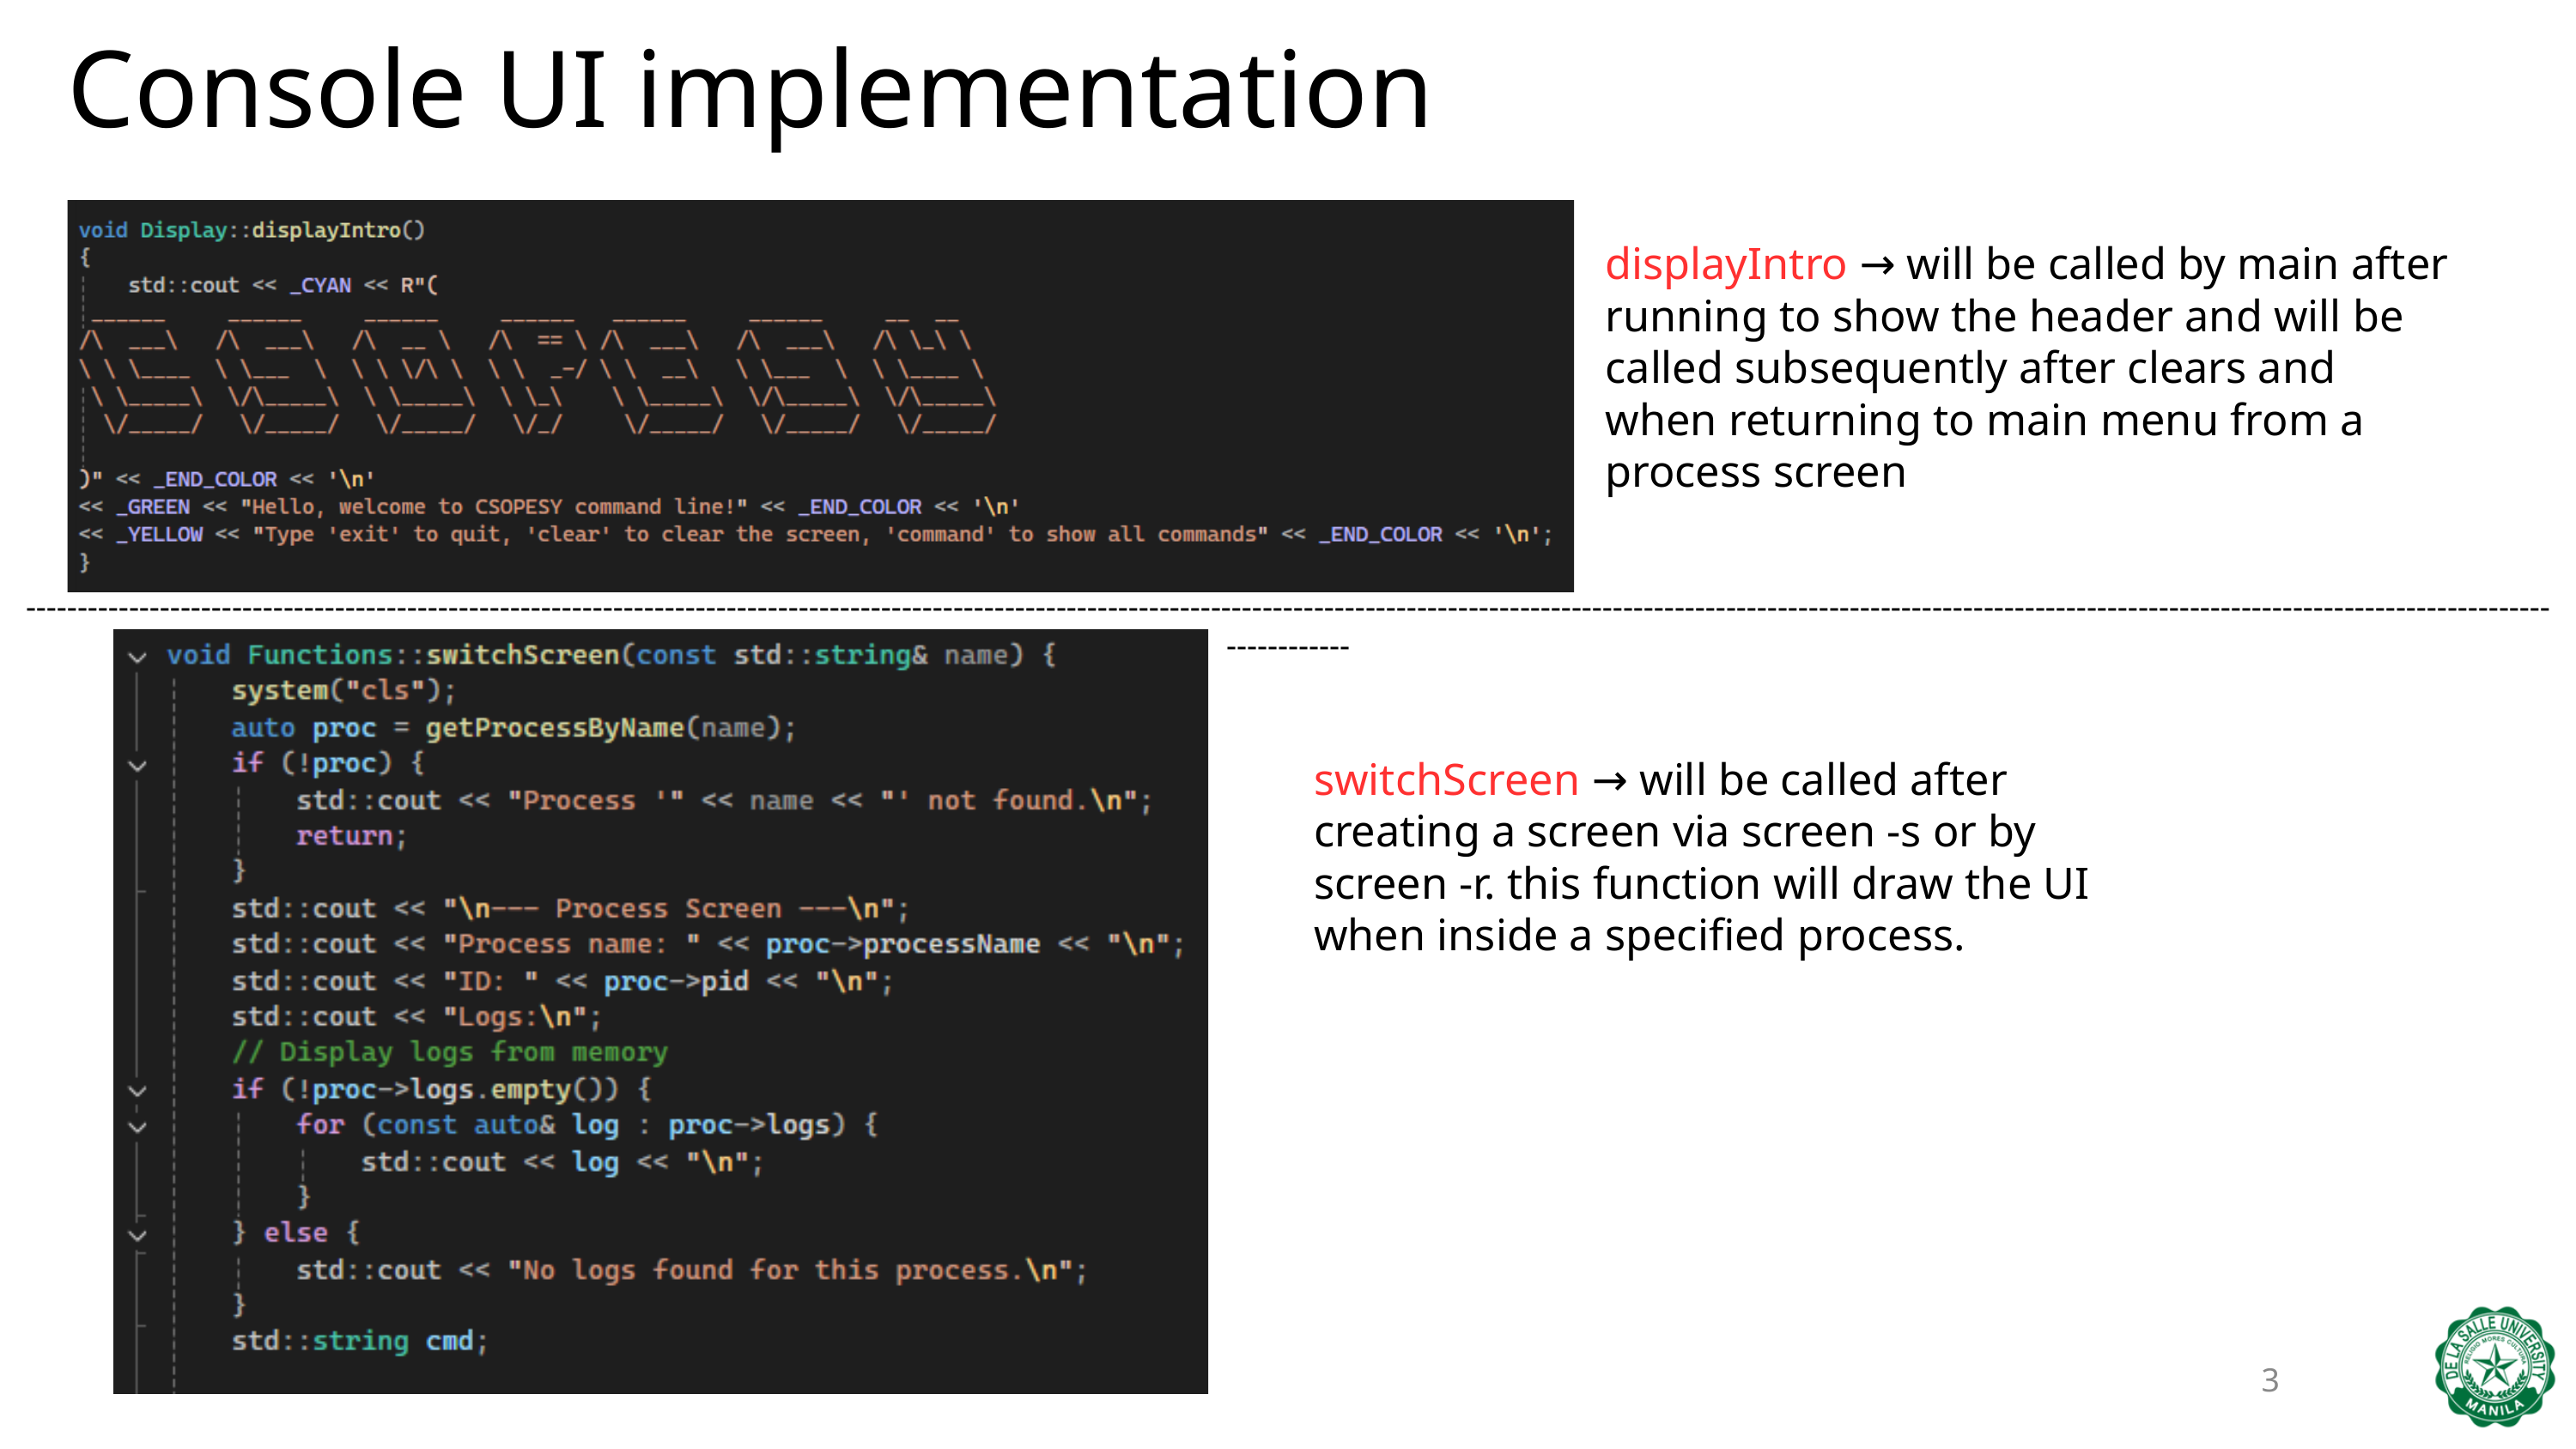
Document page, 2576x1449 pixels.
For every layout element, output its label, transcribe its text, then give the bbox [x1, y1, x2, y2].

text_box displayIntro → will be called by main after running to show the header and will be called subsequently after clears and when returning to main menu from a process screen [1605, 236, 2455, 496]
text_box switchScreen → will be called after creating a screen via screen -s or by screen -r. this function will draw the UI when inside a specified process. [1314, 751, 2164, 960]
text_box ----------------------------------------------------------------------------------------------------------------------------------------------------------------------------------------------------------------------------------------------------------------- [21, 586, 2555, 664]
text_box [2433, 1304, 2559, 1430]
text_box Console UI implementation [67, 33, 2290, 149]
text_box [112, 664, 1209, 1394]
text_box [67, 200, 1575, 586]
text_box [1819, 1342, 2281, 1421]
